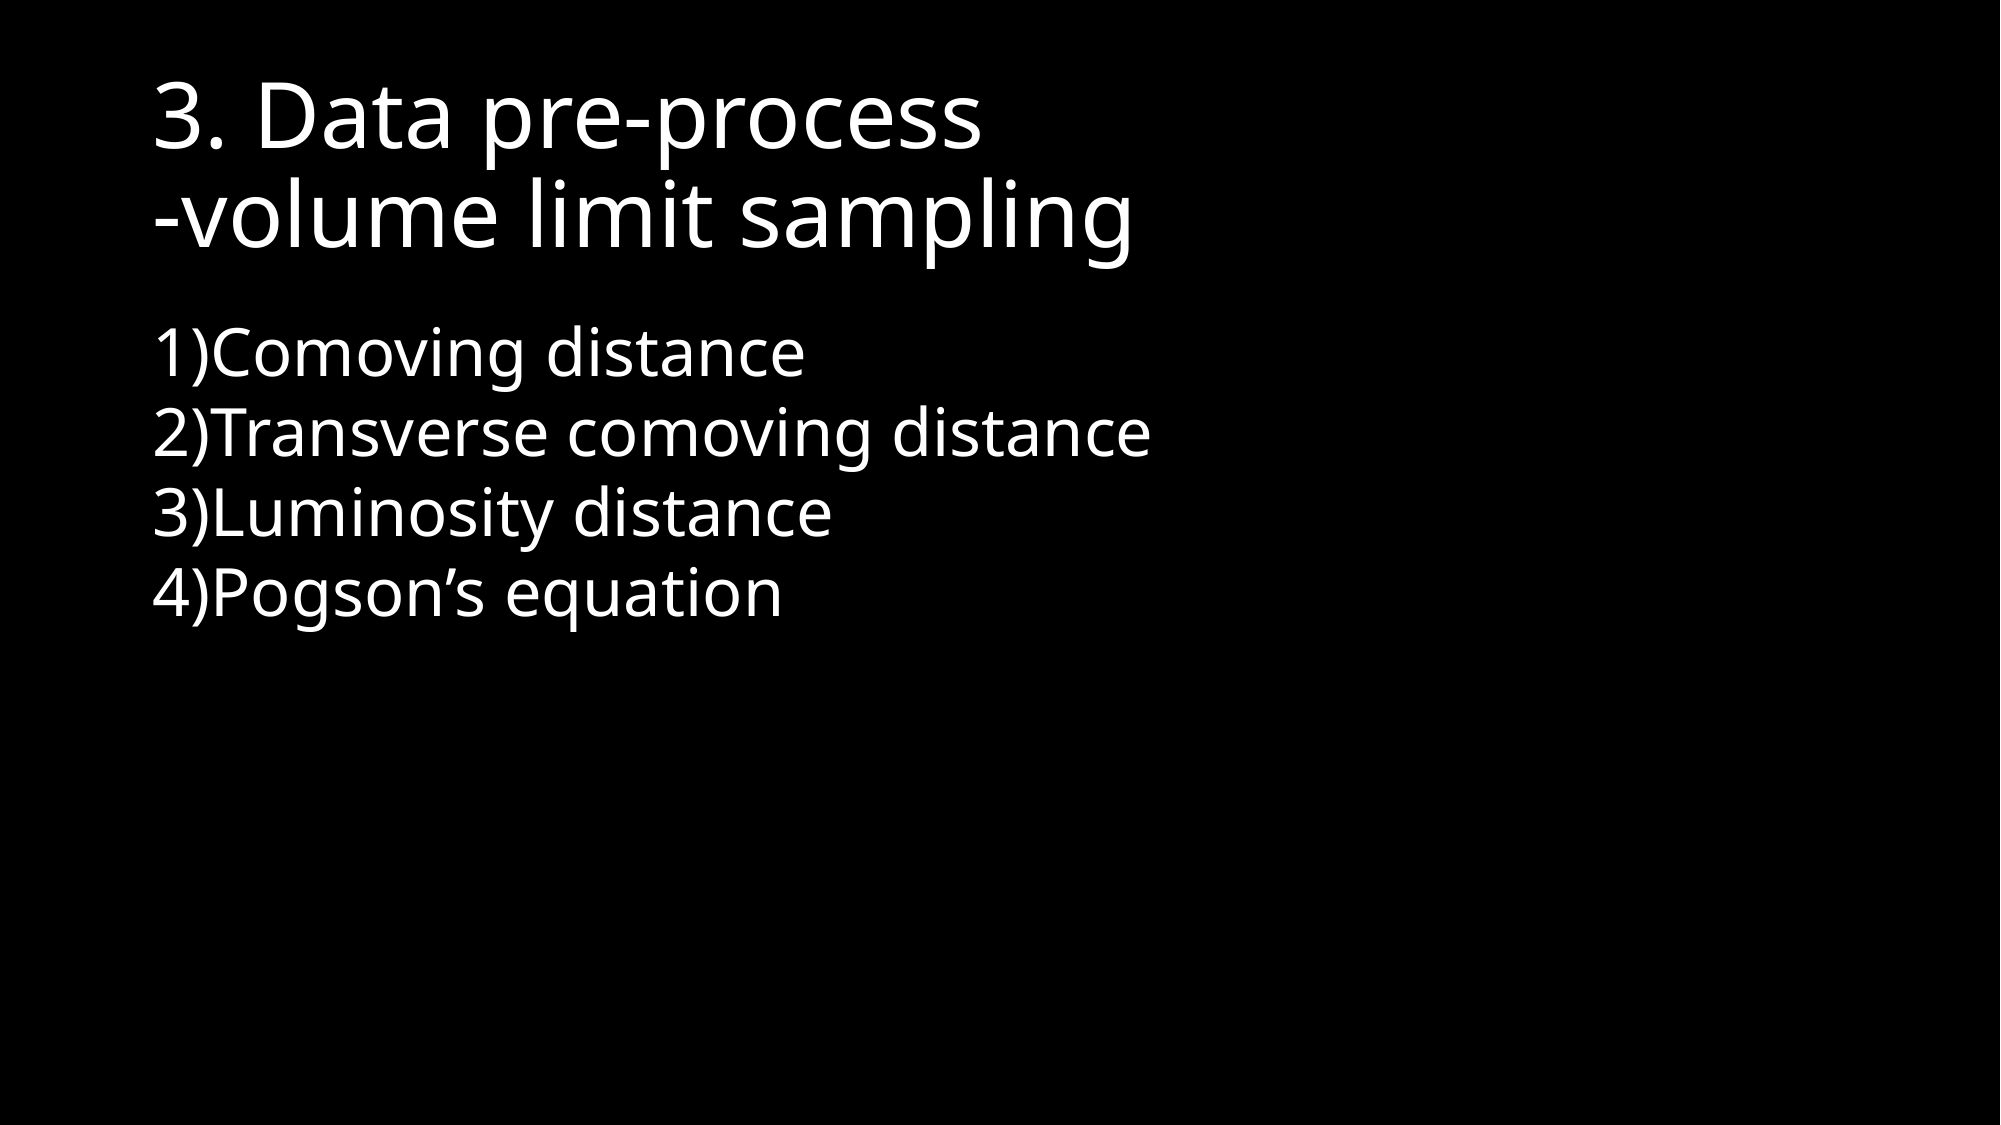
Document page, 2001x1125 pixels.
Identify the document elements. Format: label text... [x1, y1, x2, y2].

text_box Comoving distance Transverse comoving distance Luminosity distance Pogson’s equation [137, 302, 1334, 638]
title 3. Data pre-process -volume limit sampling [137, 59, 1863, 278]
